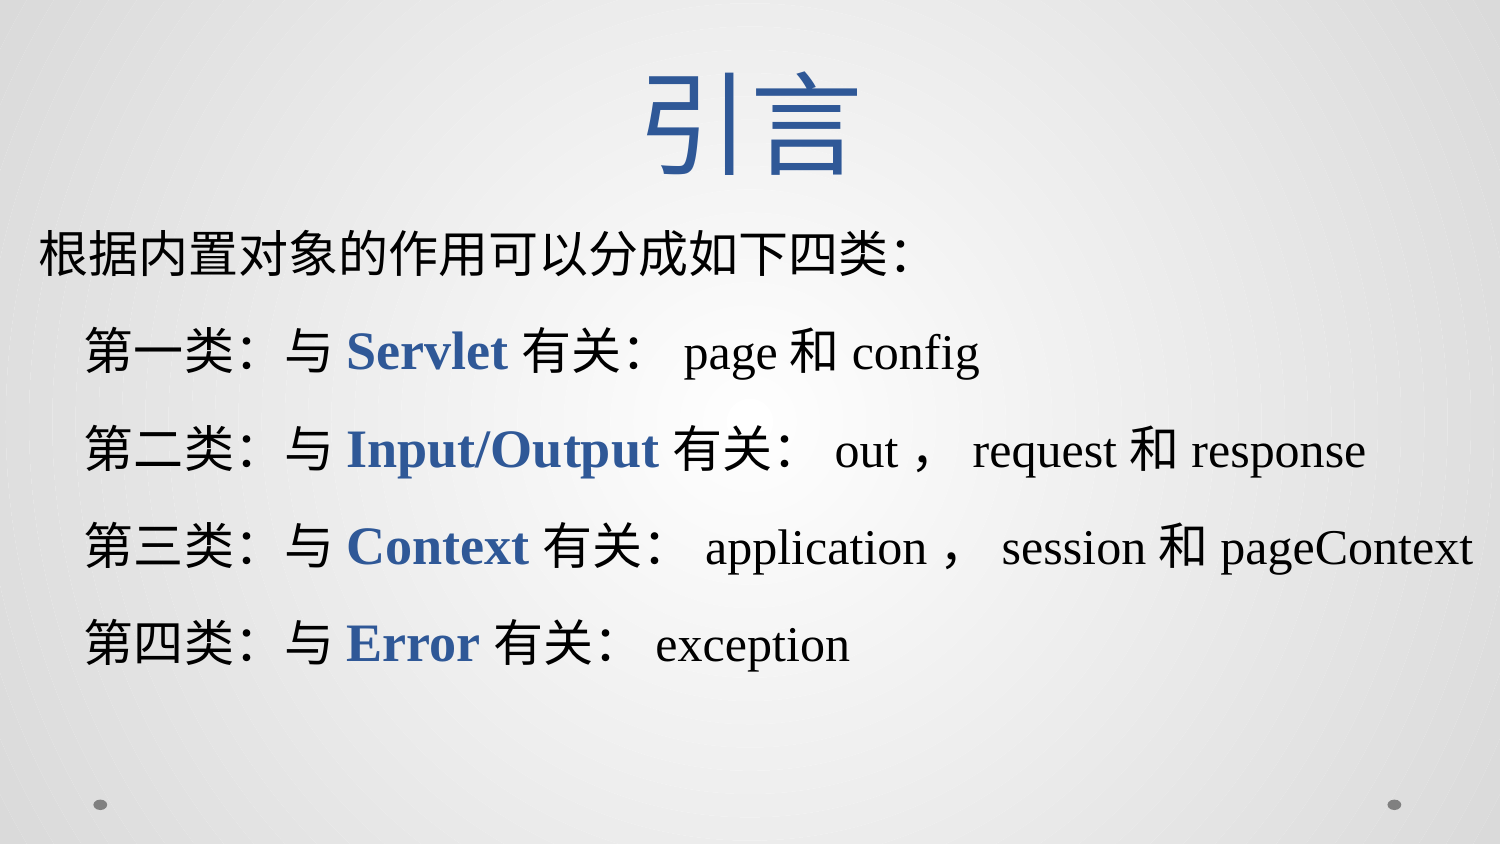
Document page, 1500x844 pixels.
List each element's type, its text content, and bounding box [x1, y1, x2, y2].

text_box 根据内置对象的作用可以分成如下四类： 第一类：与Servlet有关：page和config 第二类：与Input/Output有关：out，request和response 第三类：与Context有关：application，session和pageContext 第四类：与Error有关：exception [23, 185, 1500, 681]
title 引言 [75, 0, 1425, 197]
